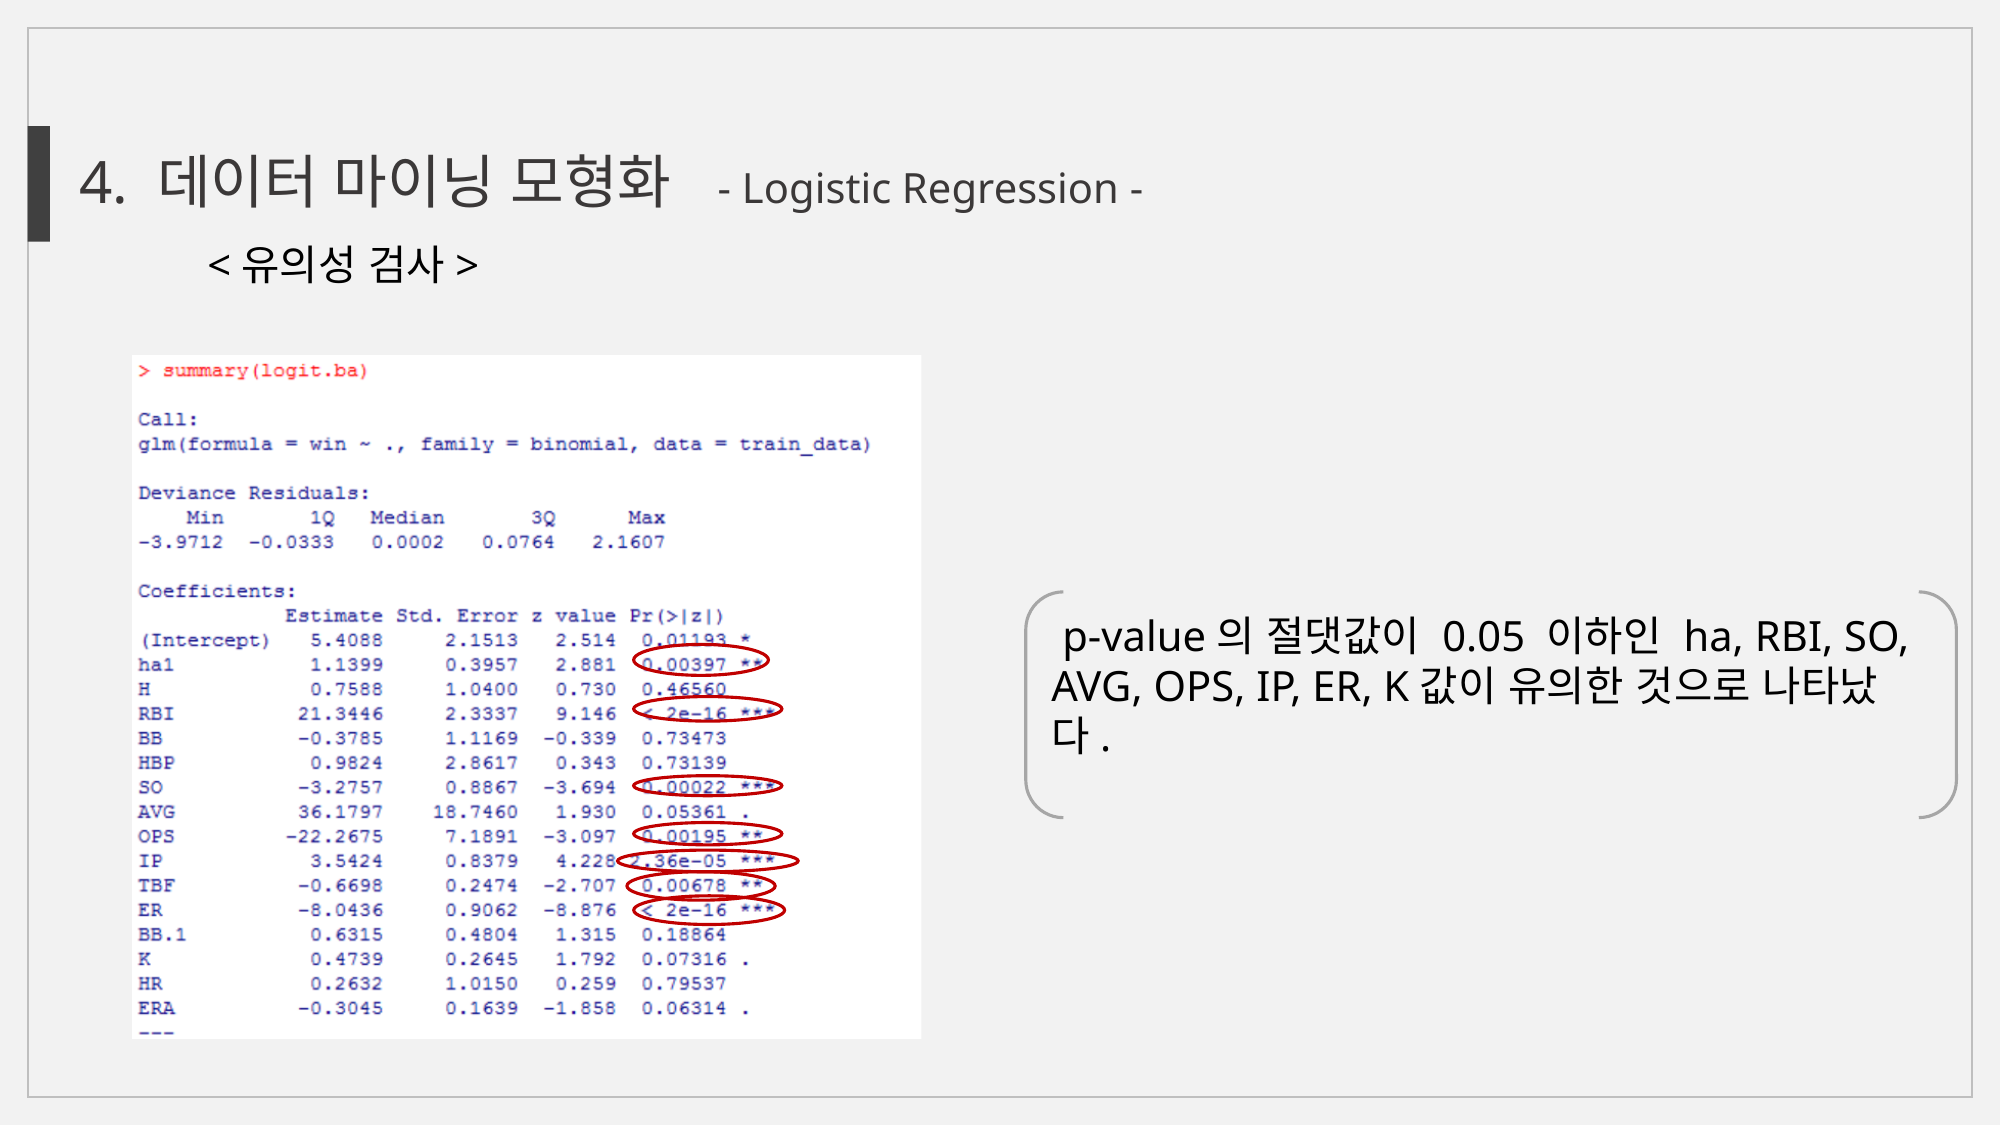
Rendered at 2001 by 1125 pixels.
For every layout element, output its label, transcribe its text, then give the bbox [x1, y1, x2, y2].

text_box p-value의 절댓값이 0.05 이하인 ha, RBI, SO, AVG, OPS, IP, ER, K값이 유의한 것으로 나타났다. [1025, 591, 1957, 819]
text_box <유의성 검사> [192, 231, 810, 297]
text_box [27, 125, 51, 243]
text_box 4. 데이터 마이닝 모형화 - Logistic Regression - [64, 138, 1449, 223]
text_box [132, 355, 922, 1039]
text_box [27, 27, 1973, 1098]
